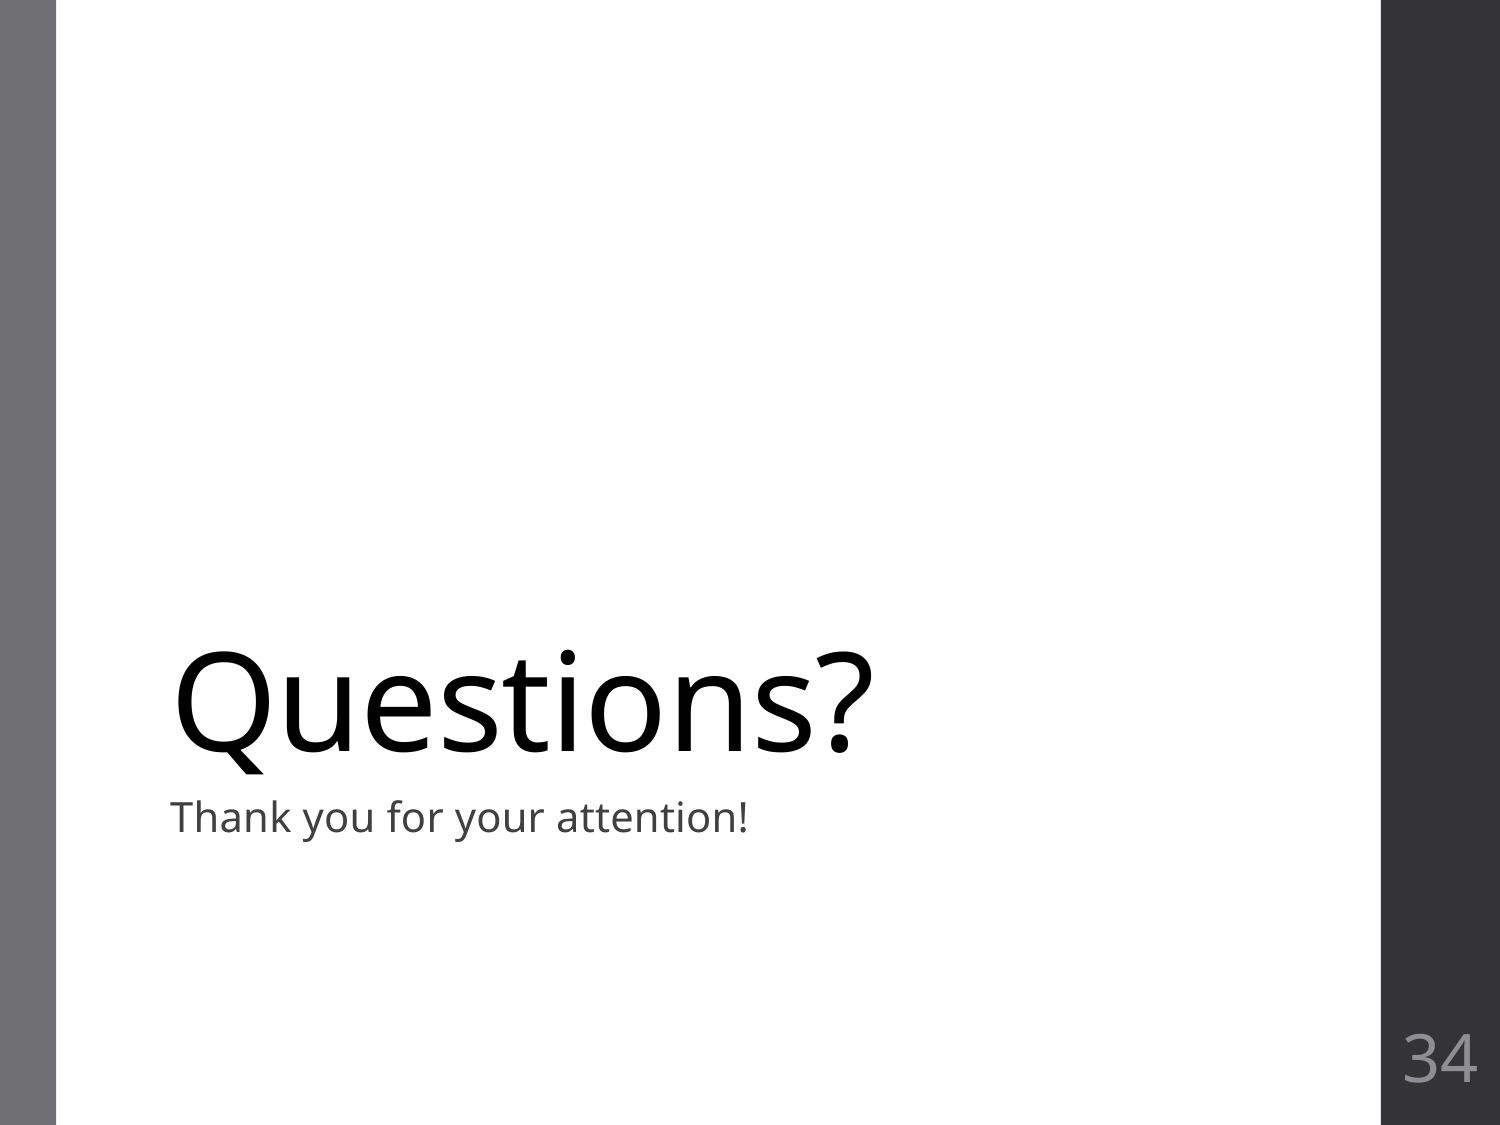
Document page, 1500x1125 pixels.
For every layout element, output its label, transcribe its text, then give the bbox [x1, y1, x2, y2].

slide_number 34 [1384, 1012, 1498, 1110]
title Questions? [155, 124, 1314, 787]
list Thank you for your attention! [155, 787, 1314, 1065]
